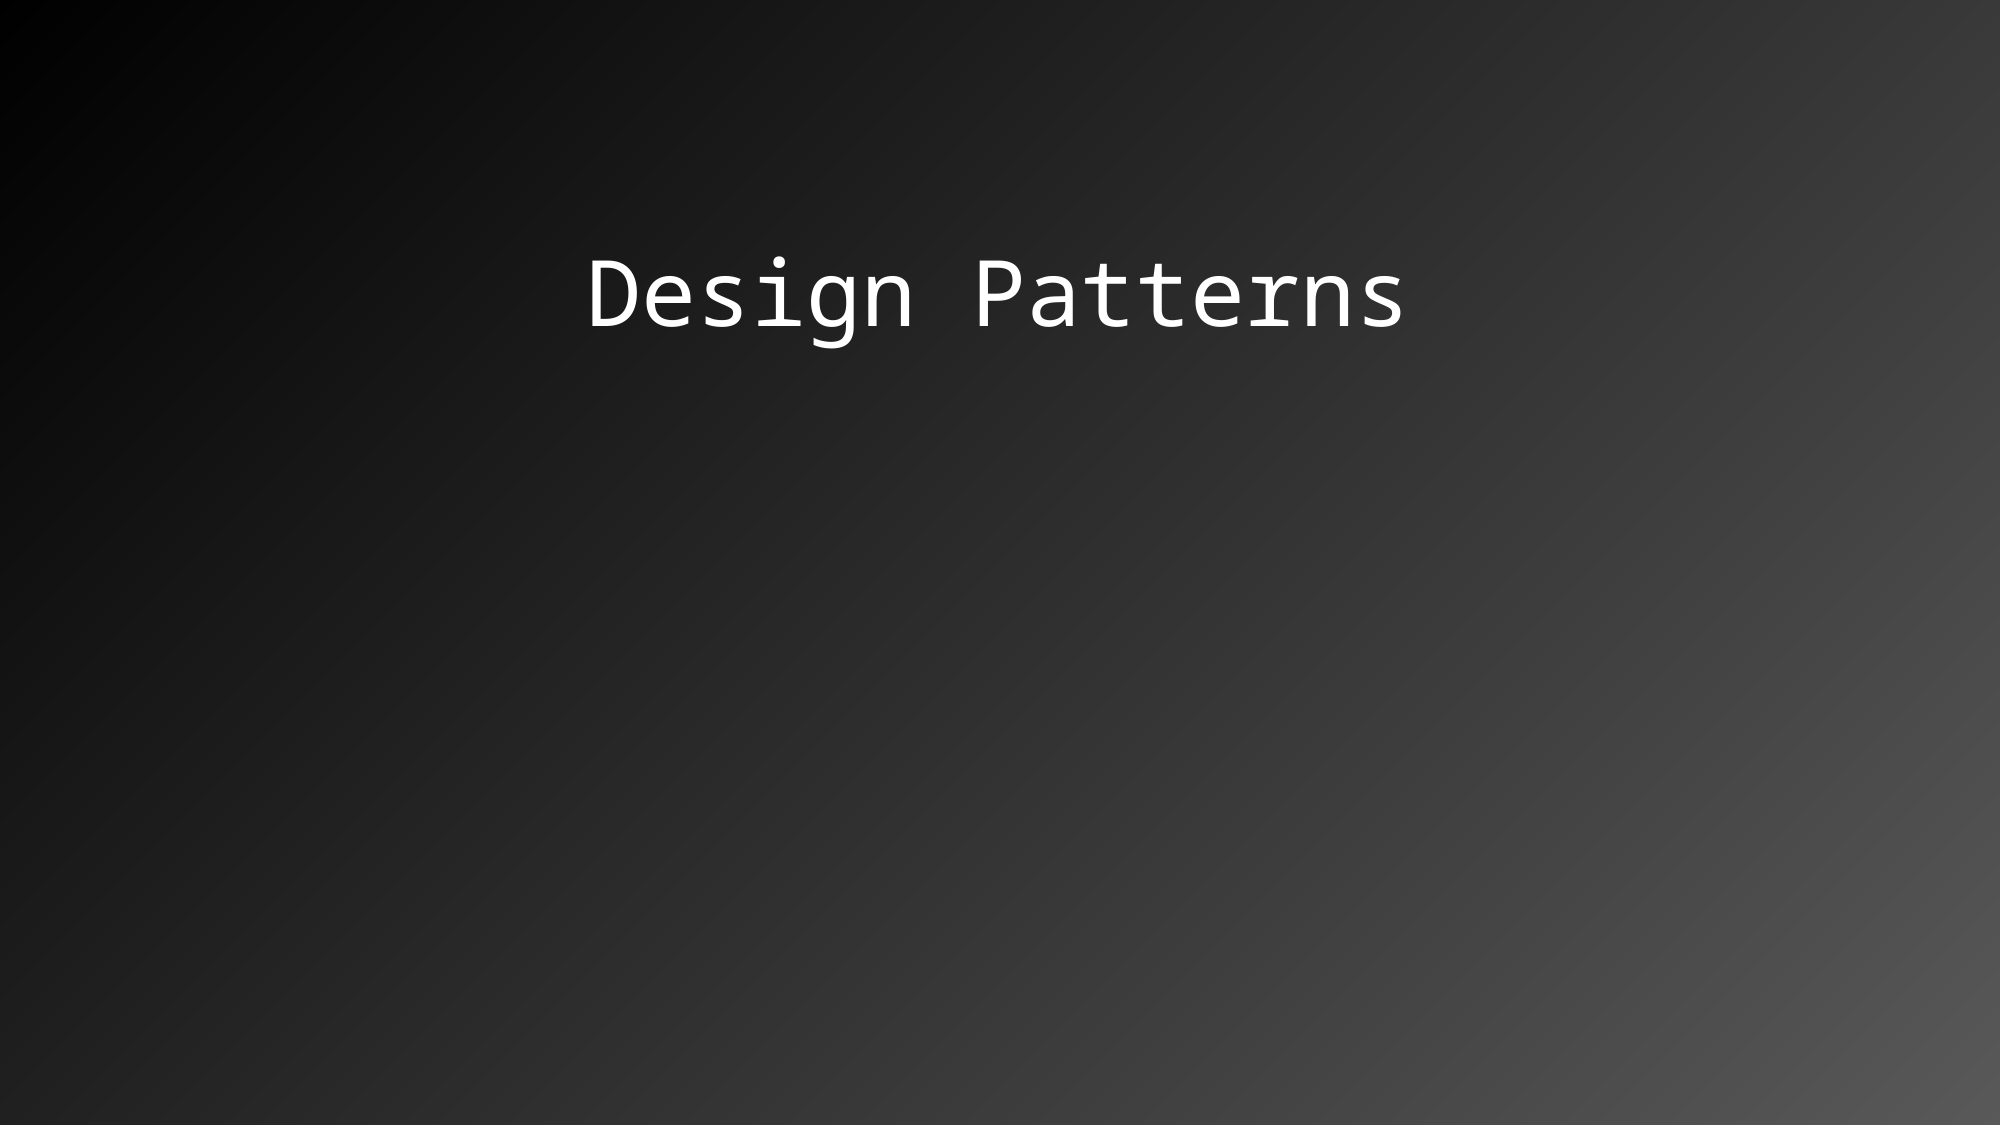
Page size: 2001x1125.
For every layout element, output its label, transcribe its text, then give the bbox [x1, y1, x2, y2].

title Design Patterns [135, 188, 1861, 406]
